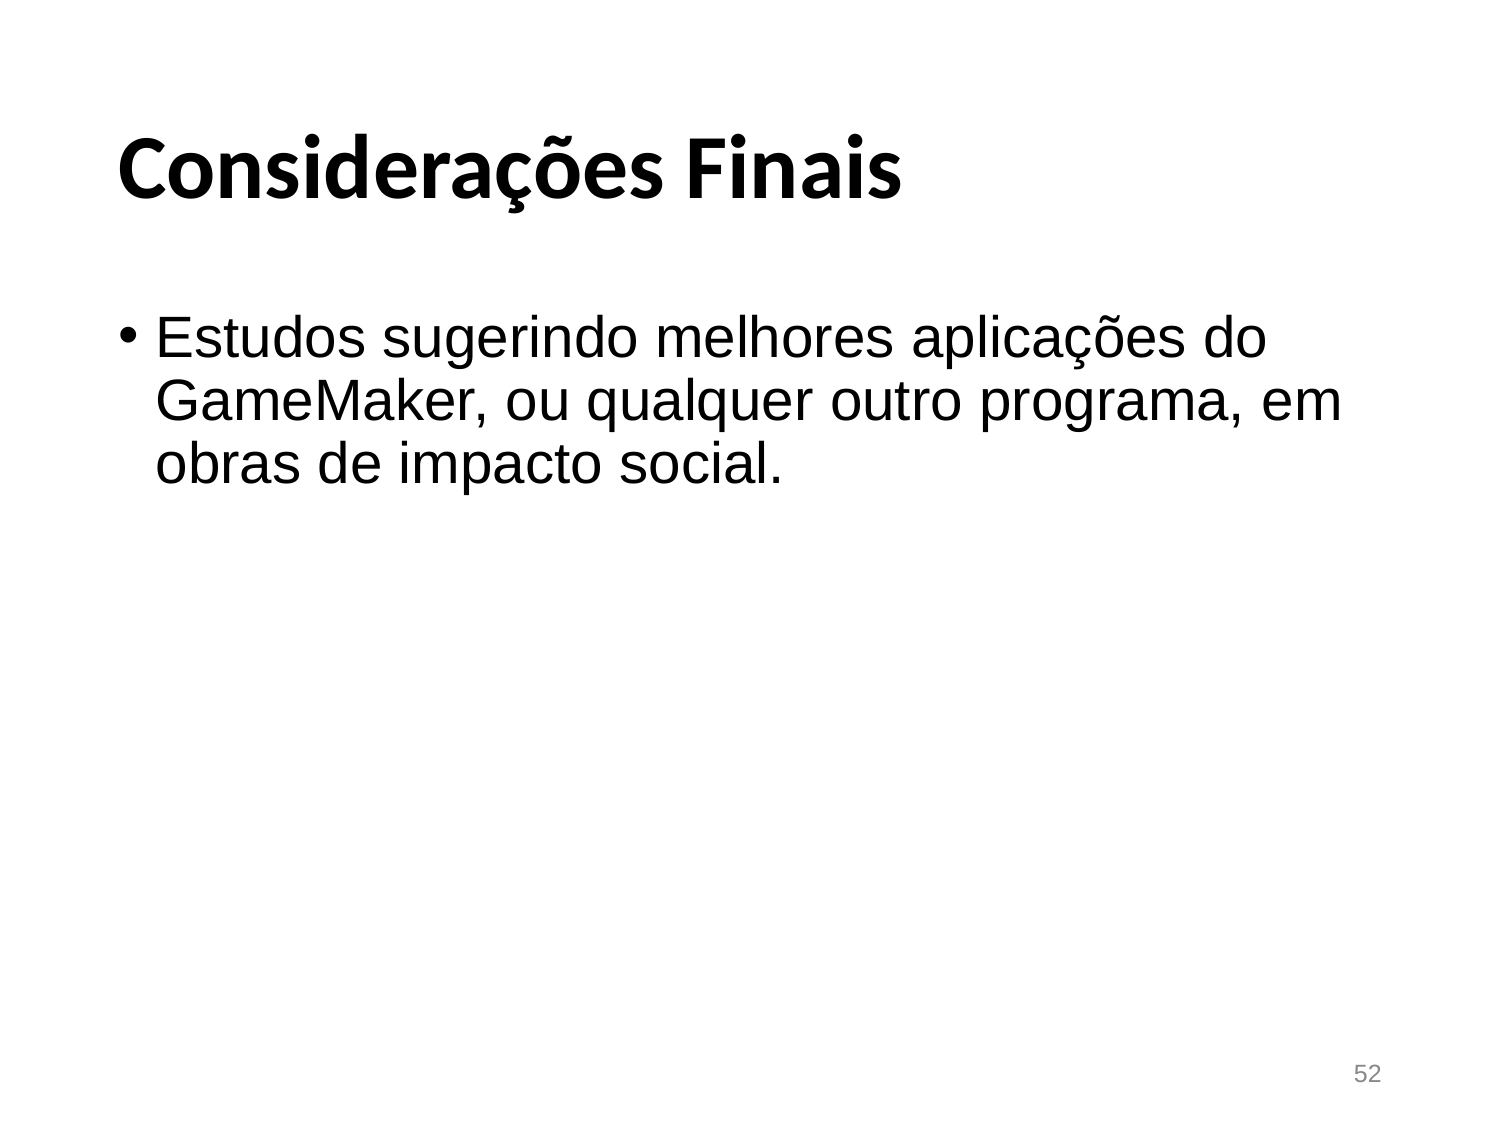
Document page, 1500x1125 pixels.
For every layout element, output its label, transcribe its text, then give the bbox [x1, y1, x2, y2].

slide_number ‹#› [1059, 1042, 1397, 1103]
title Considerações Finais [103, 59, 1397, 278]
list Estudos sugerindo melhores aplicações do GameMaker, ou qualquer outro programa, em obras de impacto social. [103, 299, 1397, 1014]
